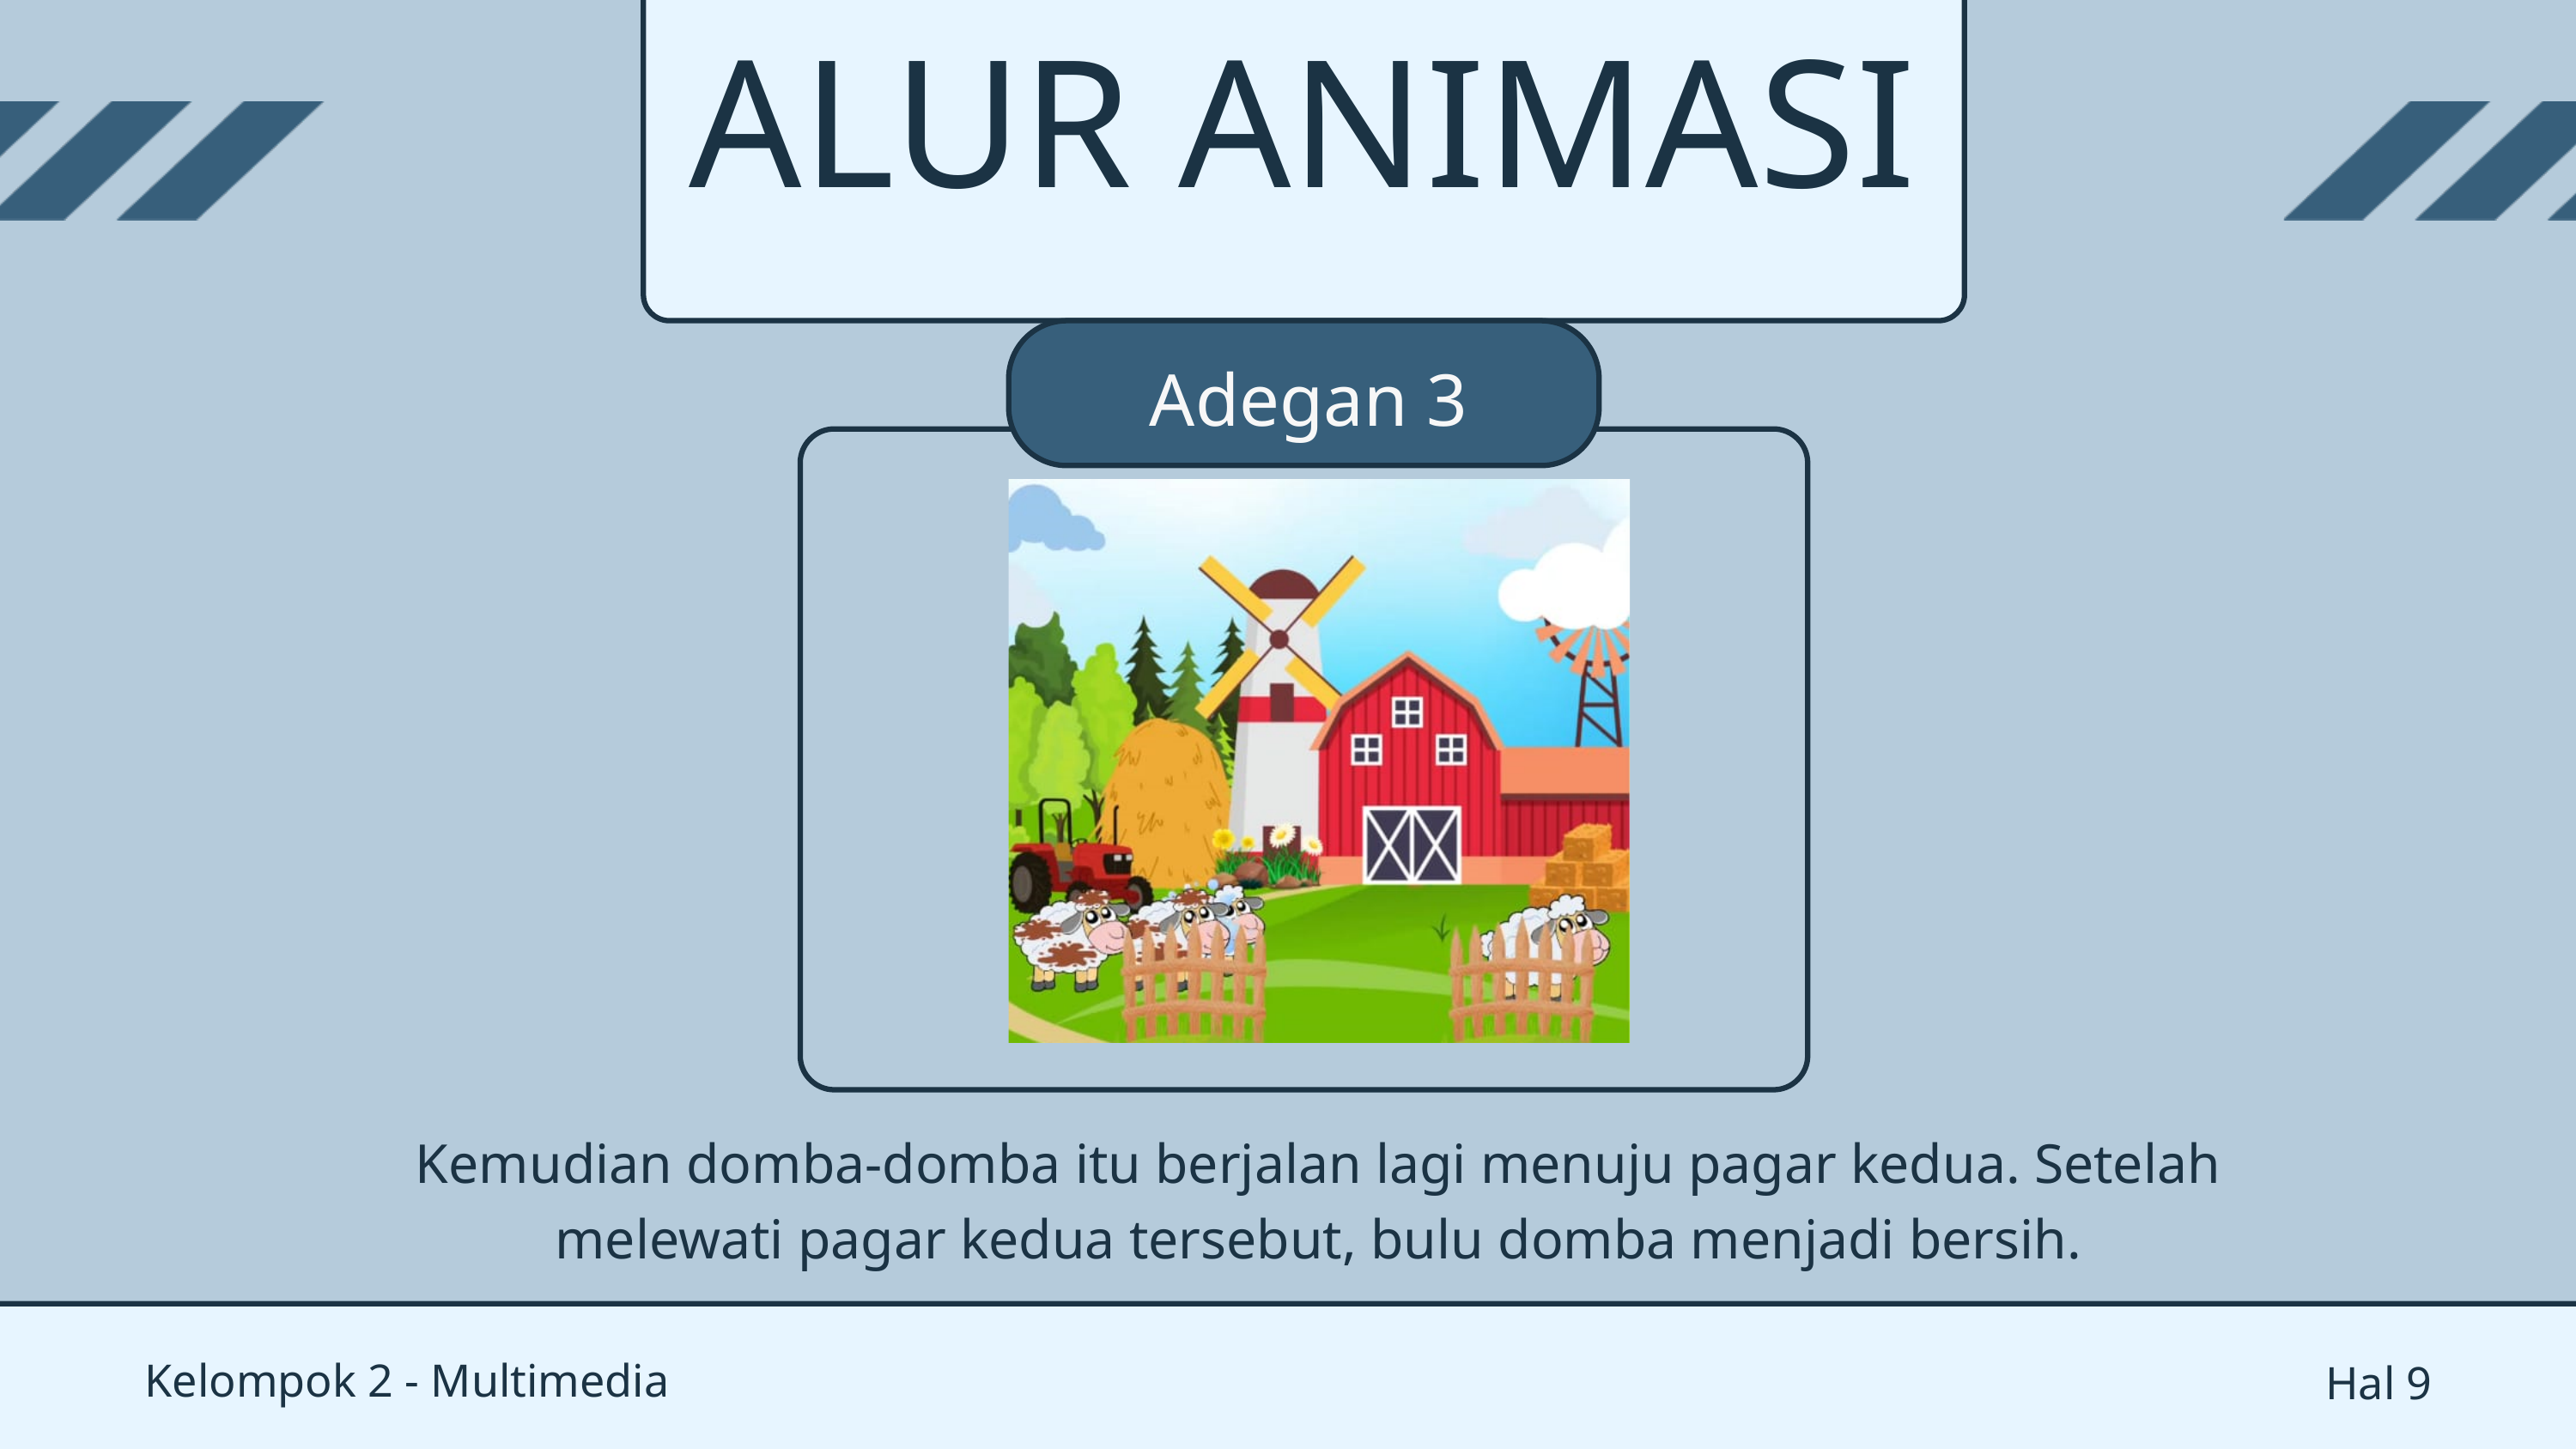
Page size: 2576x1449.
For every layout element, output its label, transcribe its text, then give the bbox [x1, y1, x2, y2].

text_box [643, 0, 1965, 321]
text_box [2283, 101, 2576, 221]
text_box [0, 1303, 2576, 1449]
text_box Kemudian domba-domba itu berjalan lagi menuju pagar kedua. Setelah melewati pagar kedua tersebut, bulu domba menjadi bersih. [342, 1119, 2296, 1270]
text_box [799, 428, 1808, 1090]
text_box Adegan 3 [1602, 340, 1609, 427]
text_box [1008, 320, 1600, 466]
text_box [0, 101, 325, 221]
